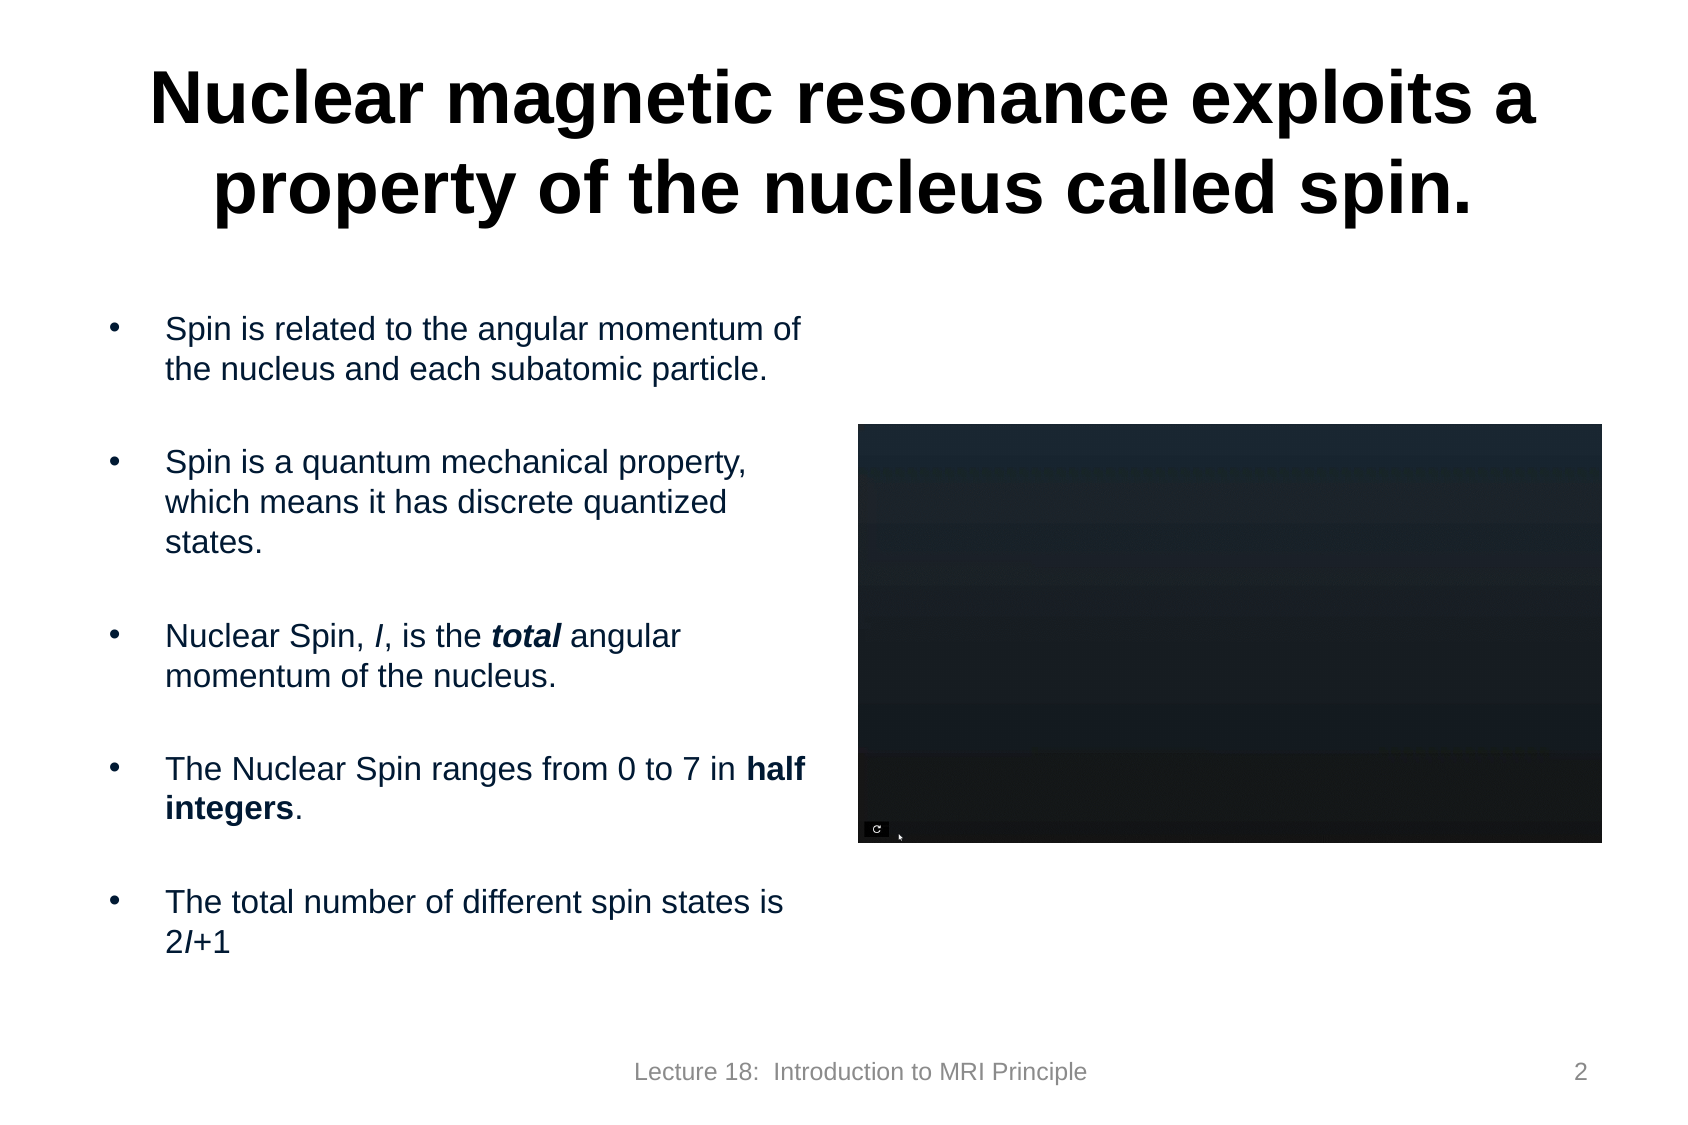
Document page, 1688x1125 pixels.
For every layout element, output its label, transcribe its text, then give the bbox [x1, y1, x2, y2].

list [857, 423, 1604, 844]
title Nuclear magnetic resonance exploits a property of the nucleus called spin. [84, 45, 1604, 233]
slide_number 2 [1209, 1042, 1604, 1103]
footer Lecture 18: Introduction to MRI Principle [576, 1042, 1111, 1103]
list Spin is related to the angular momentum of the nucleus and each subatomic particle. Spin is a quantum mechanical property, which means it has discrete quantized states. Nuclear Spin, I, is the total angular momentum of the nucleus. The Nuclear Spin ranges from 0 to 7 in half integers. The total number of different spin states is 2I+1 [84, 262, 830, 1005]
